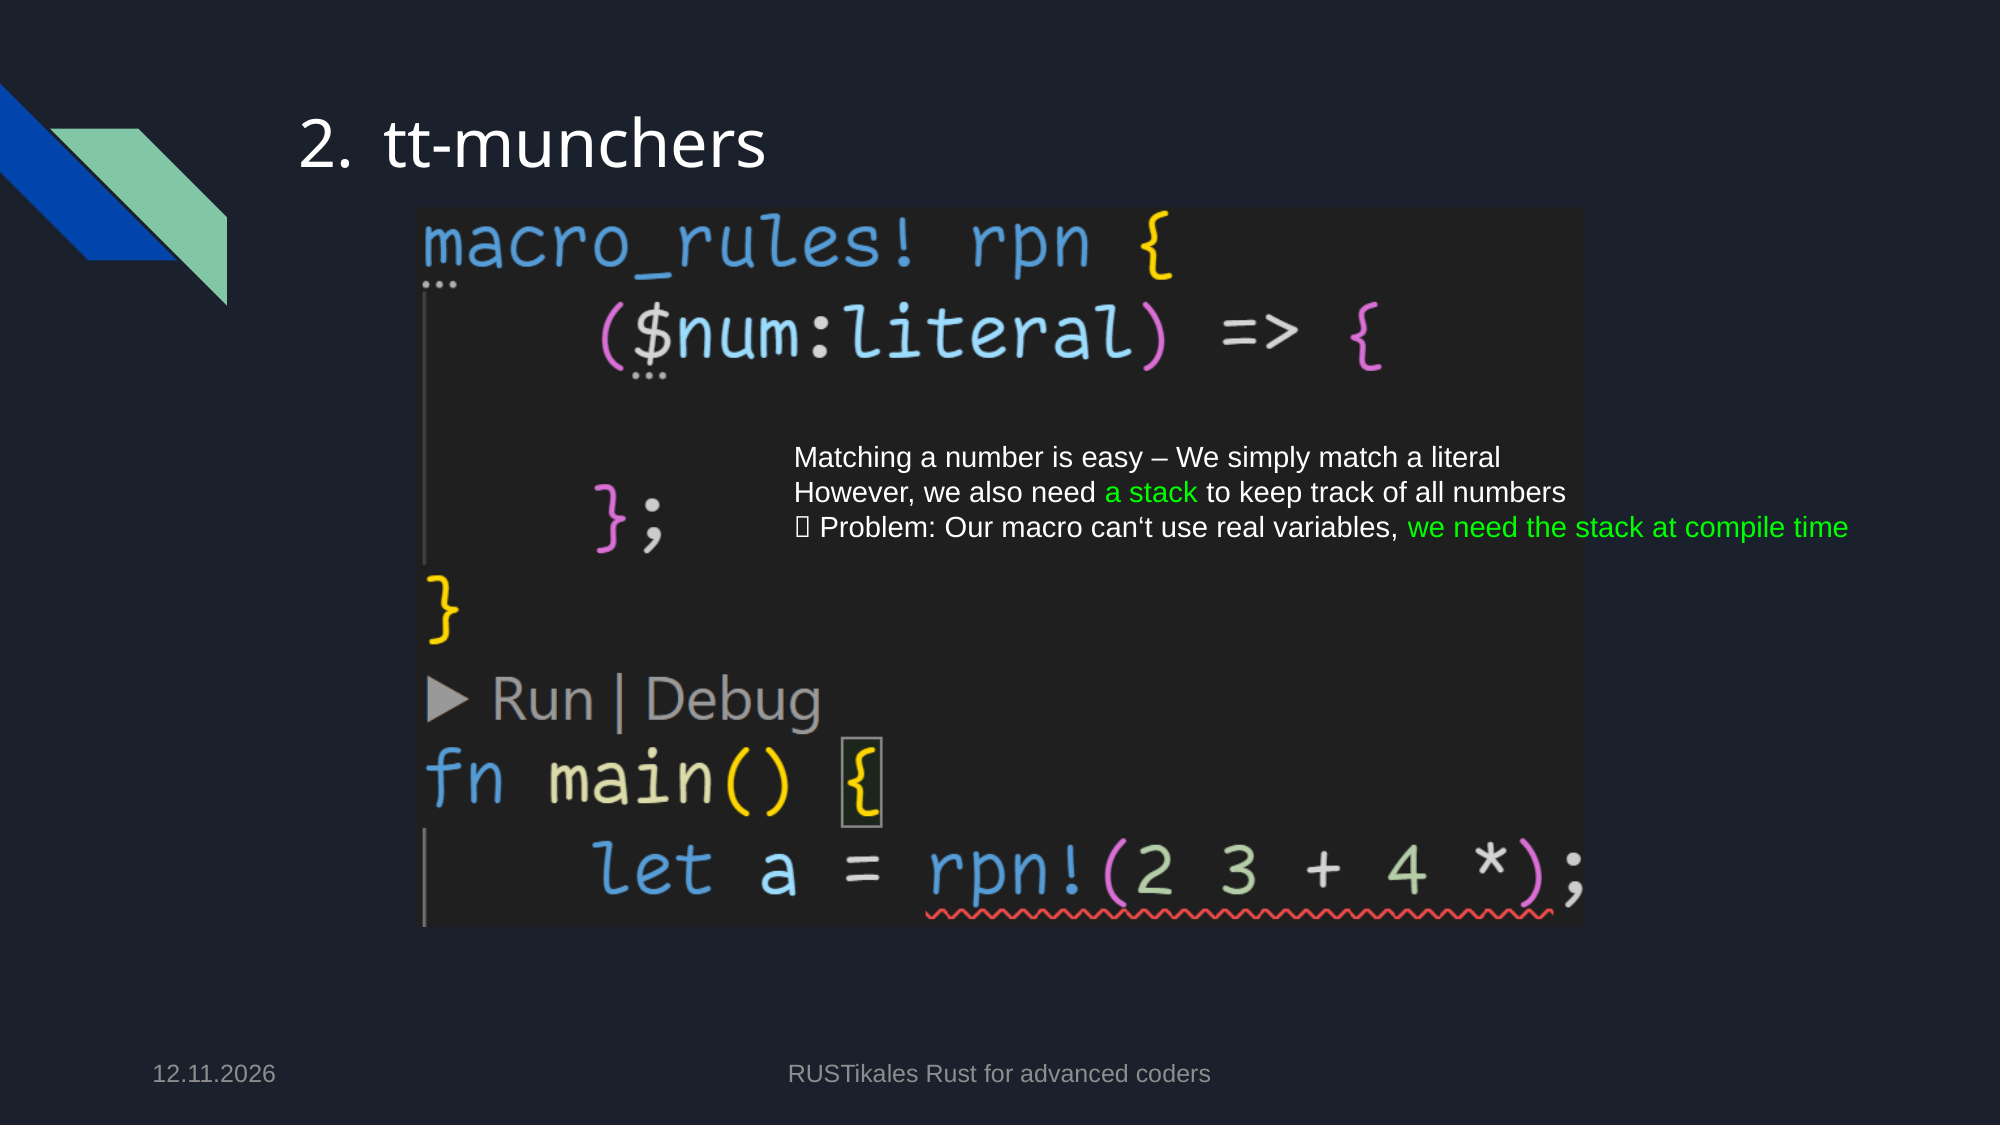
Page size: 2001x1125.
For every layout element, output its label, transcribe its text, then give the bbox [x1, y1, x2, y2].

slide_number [137, 1042, 588, 1103]
title tt-munchers [283, 86, 1824, 287]
picture [415, 206, 1585, 928]
footer RUSTikales Rust for advanced coders [662, 1042, 1338, 1103]
text_box Matching a number is easy – We simply match a literal However, we also need a stack to keep track of all numbers  Problem: Our macro can‘t use real variables, we need the stack at compile time [1588, 431, 1865, 552]
